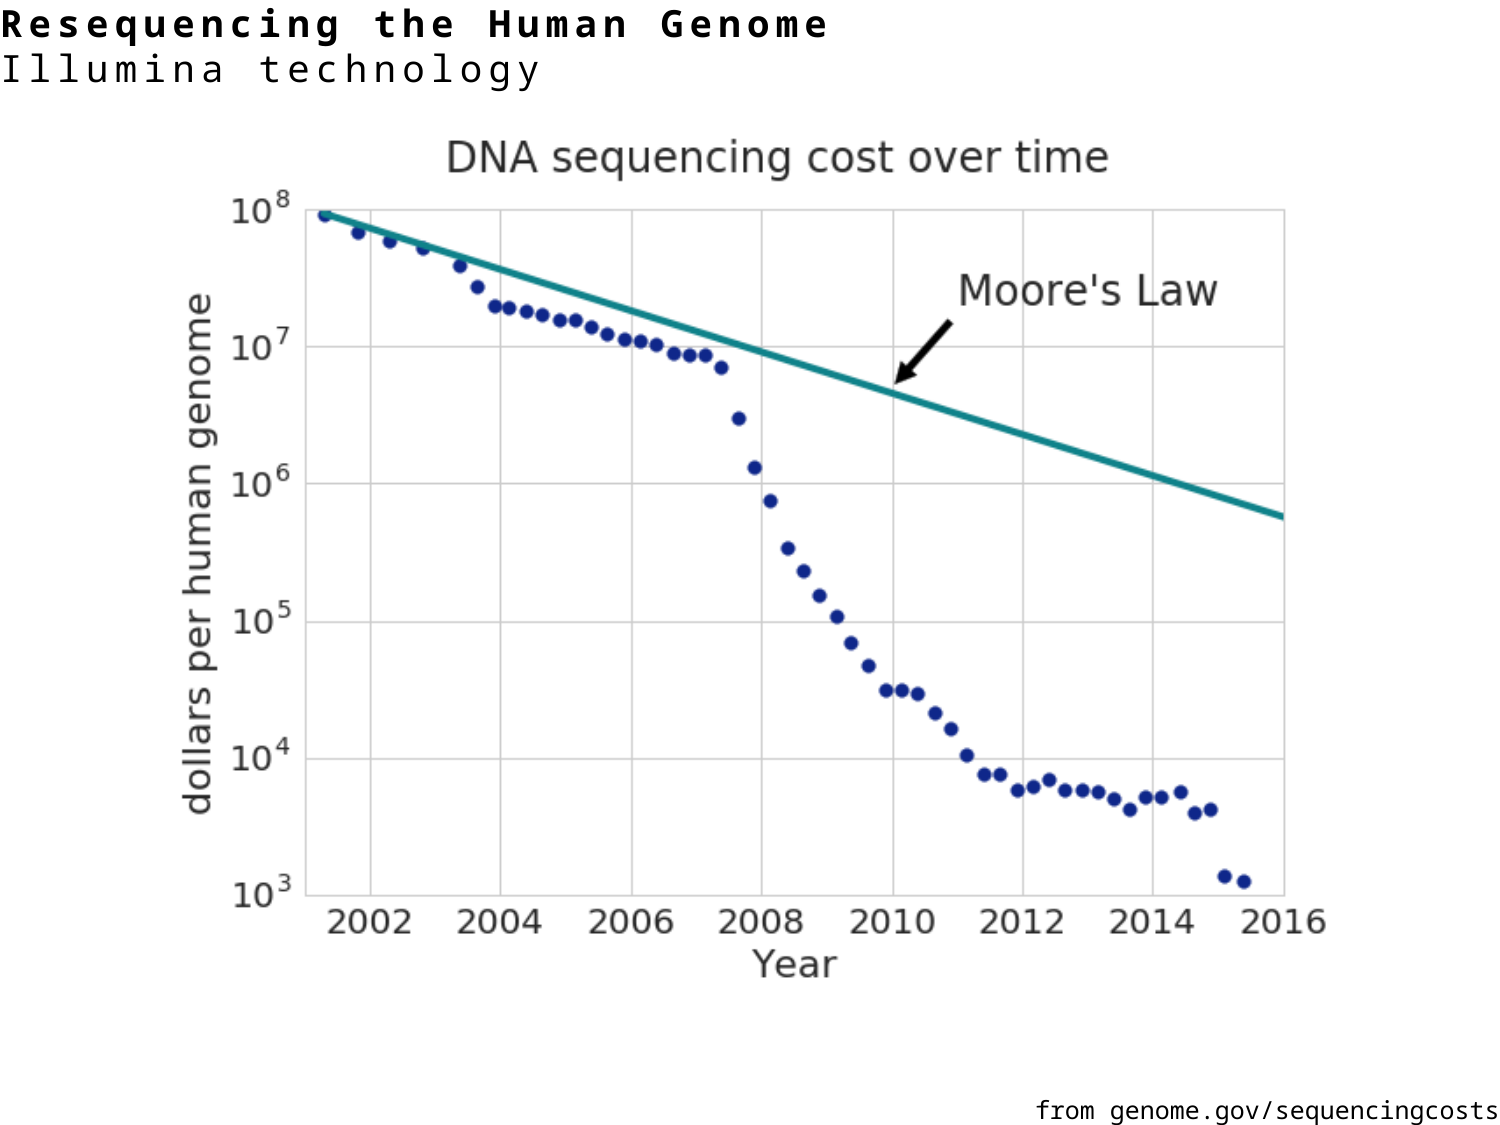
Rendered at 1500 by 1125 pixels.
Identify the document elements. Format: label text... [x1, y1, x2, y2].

text_box from genome.gov/sequencingcosts [498, 1094, 1500, 1125]
text_box Resequencing the Human Genome Illumina technology [0, 0, 1500, 91]
picture [172, 127, 1340, 997]
